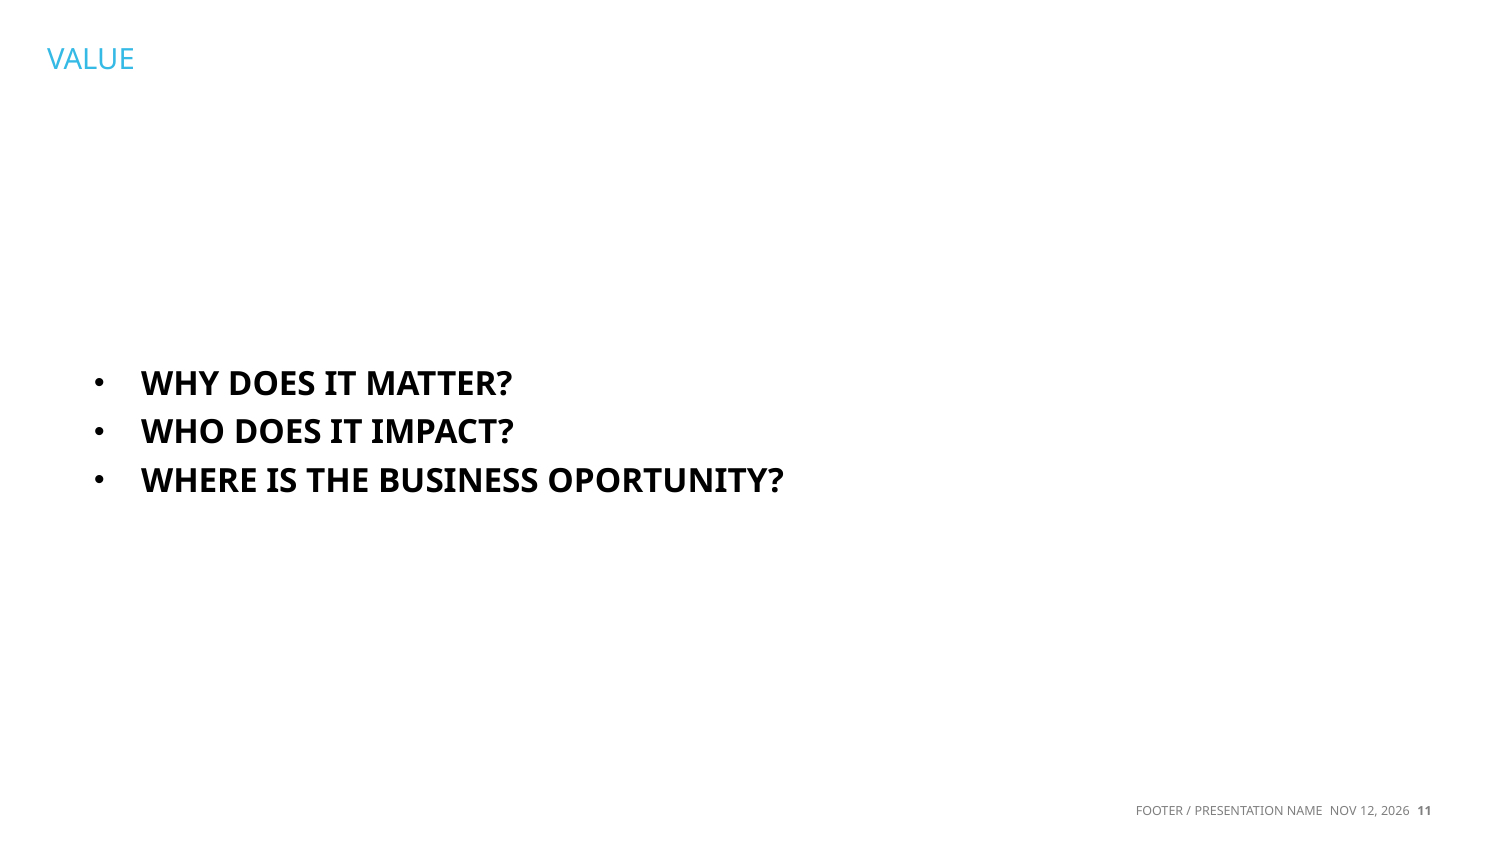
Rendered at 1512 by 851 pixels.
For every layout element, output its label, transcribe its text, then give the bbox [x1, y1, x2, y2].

list WHY DOES IT MATTER? WHO DOES IT IMPACT? WHERE IS THE BUSINESS OPORTUNITY? [94, 189, 1323, 756]
slide_number 11 [1417, 803, 1512, 851]
title VALUE [47, 47, 1323, 142]
slide_number 24-Mar-19 [1323, 803, 1417, 851]
footer FOOTER / PRESENTATION NAME [661, 803, 1323, 851]
